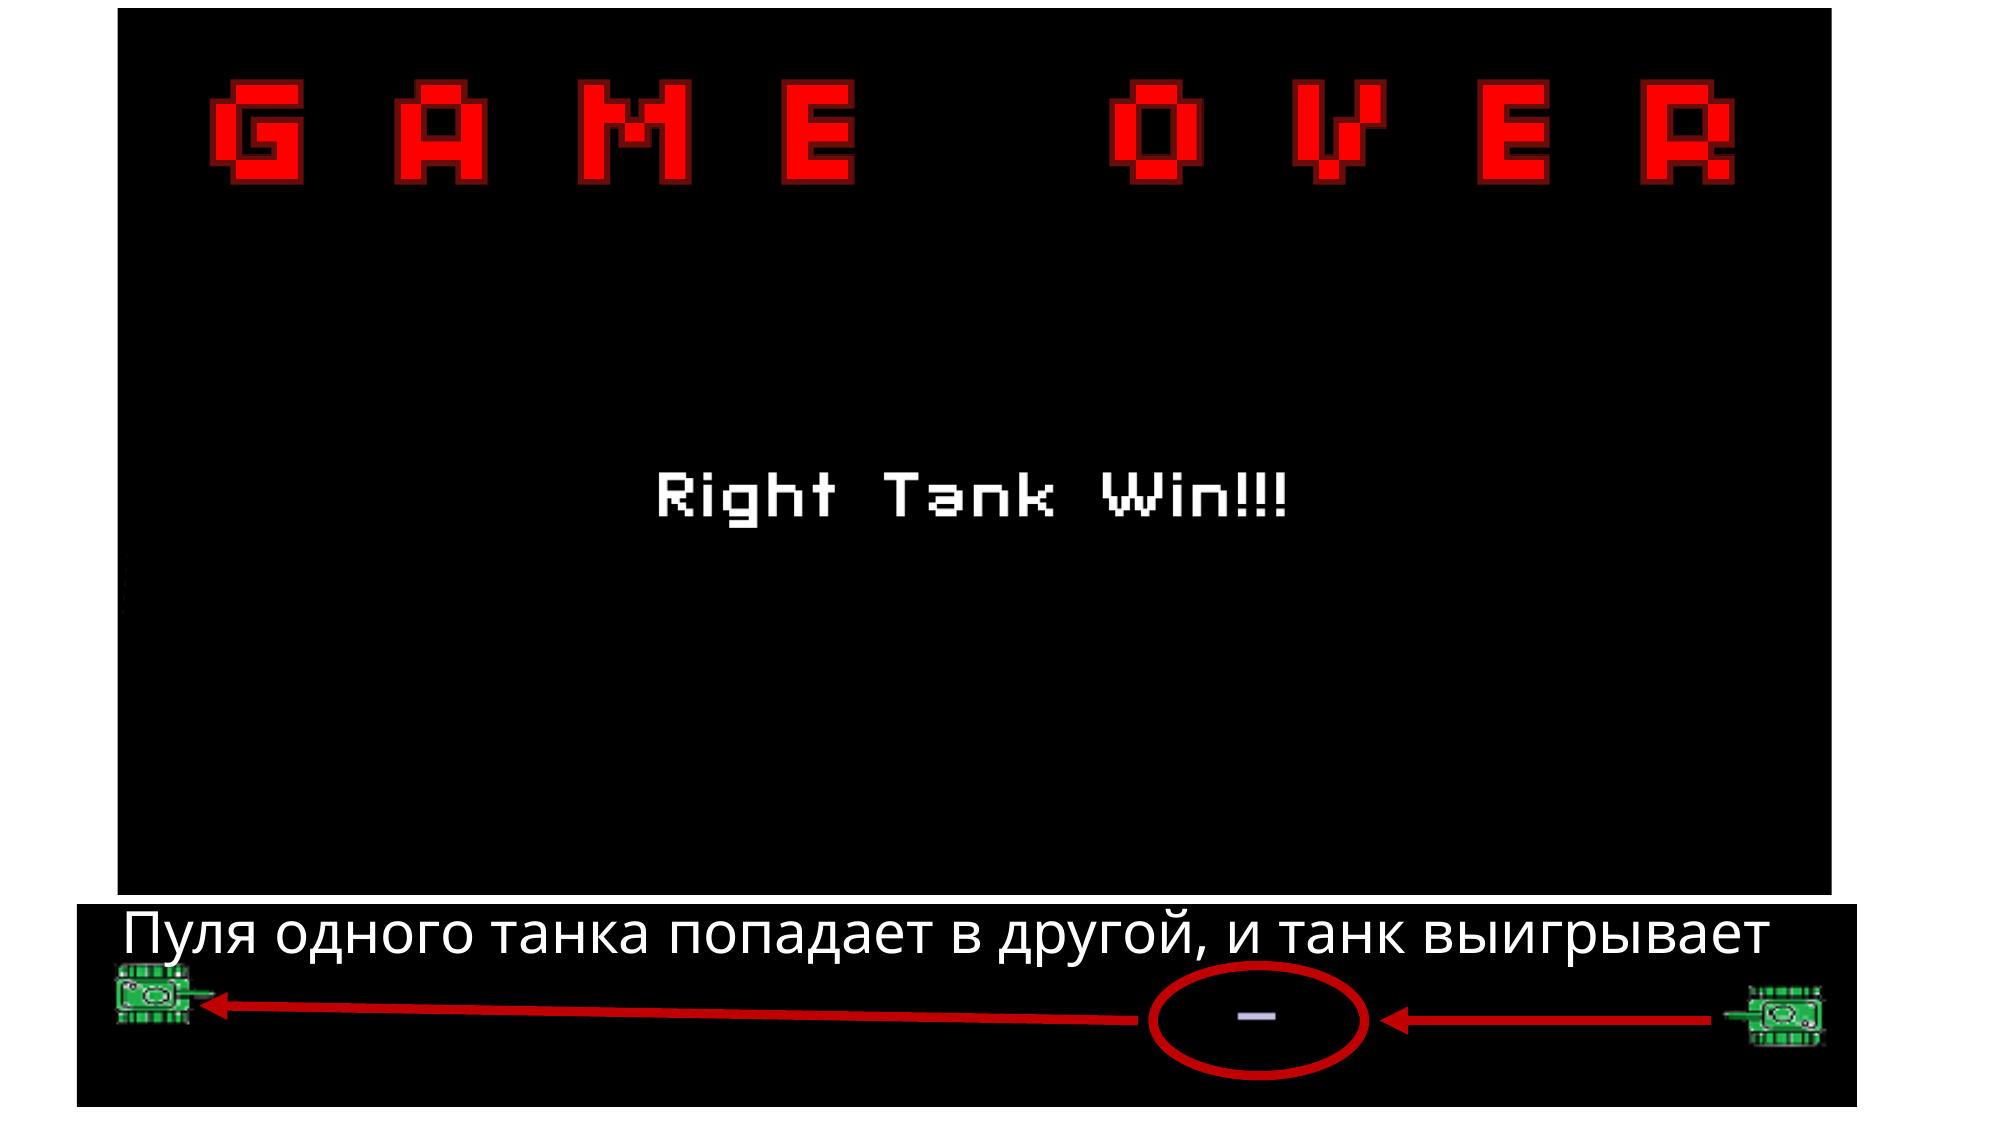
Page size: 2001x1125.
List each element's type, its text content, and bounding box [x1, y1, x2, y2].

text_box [76, 903, 1857, 1107]
list Пуля одного танка попадает в другой, и танк выигрывает [106, 896, 1871, 1045]
picture [117, 8, 1832, 895]
